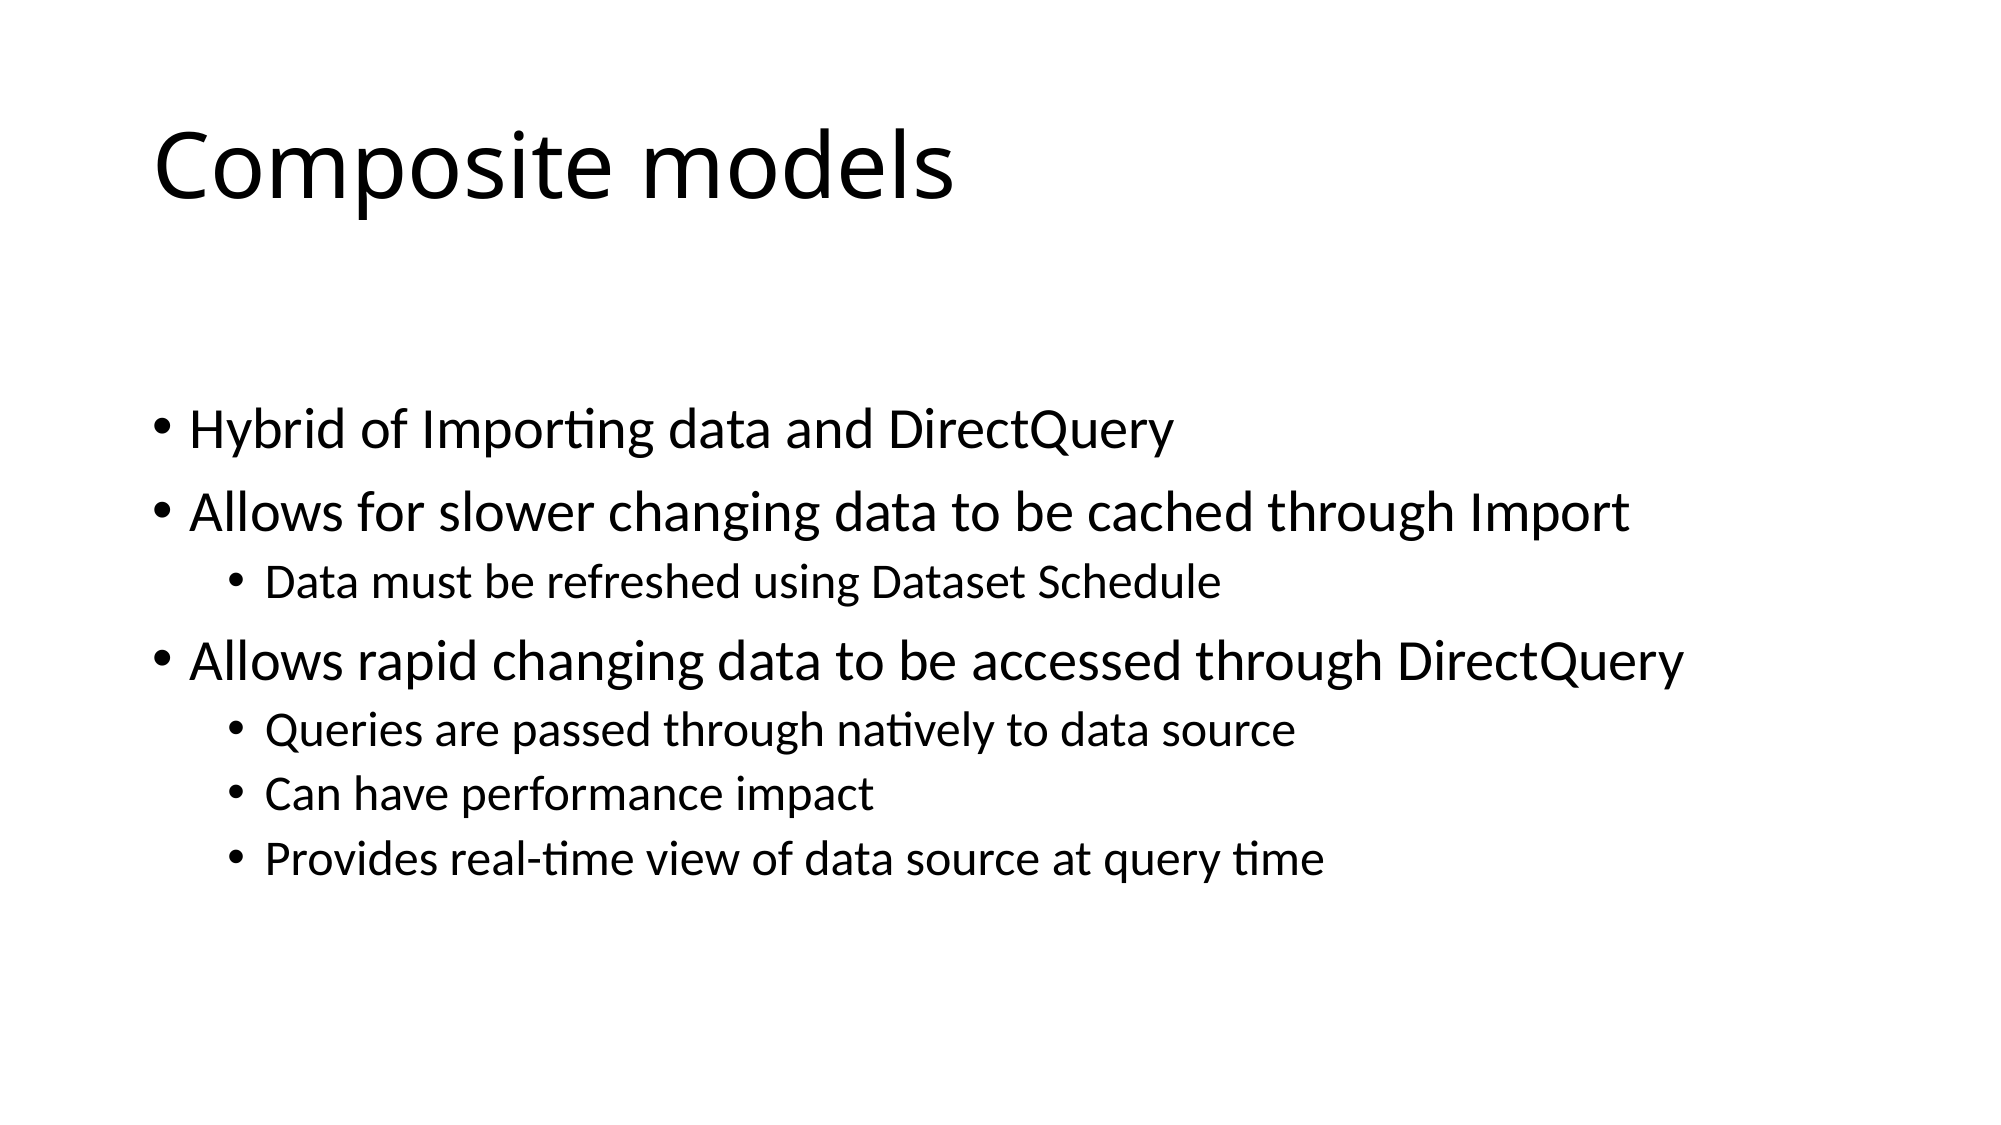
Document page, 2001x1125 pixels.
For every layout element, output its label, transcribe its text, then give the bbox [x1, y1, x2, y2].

list Hybrid of Importing data and DirectQuery Allows for slower changing data to be cached through Import Data must be refreshed using Dataset Schedule Allows rapid changing data to be accessed through DirectQuery Queries are passed through natively to data source Can have performance impact Provides real-time view of data source at query time [137, 299, 1863, 1014]
title Composite models [137, 59, 1863, 278]
